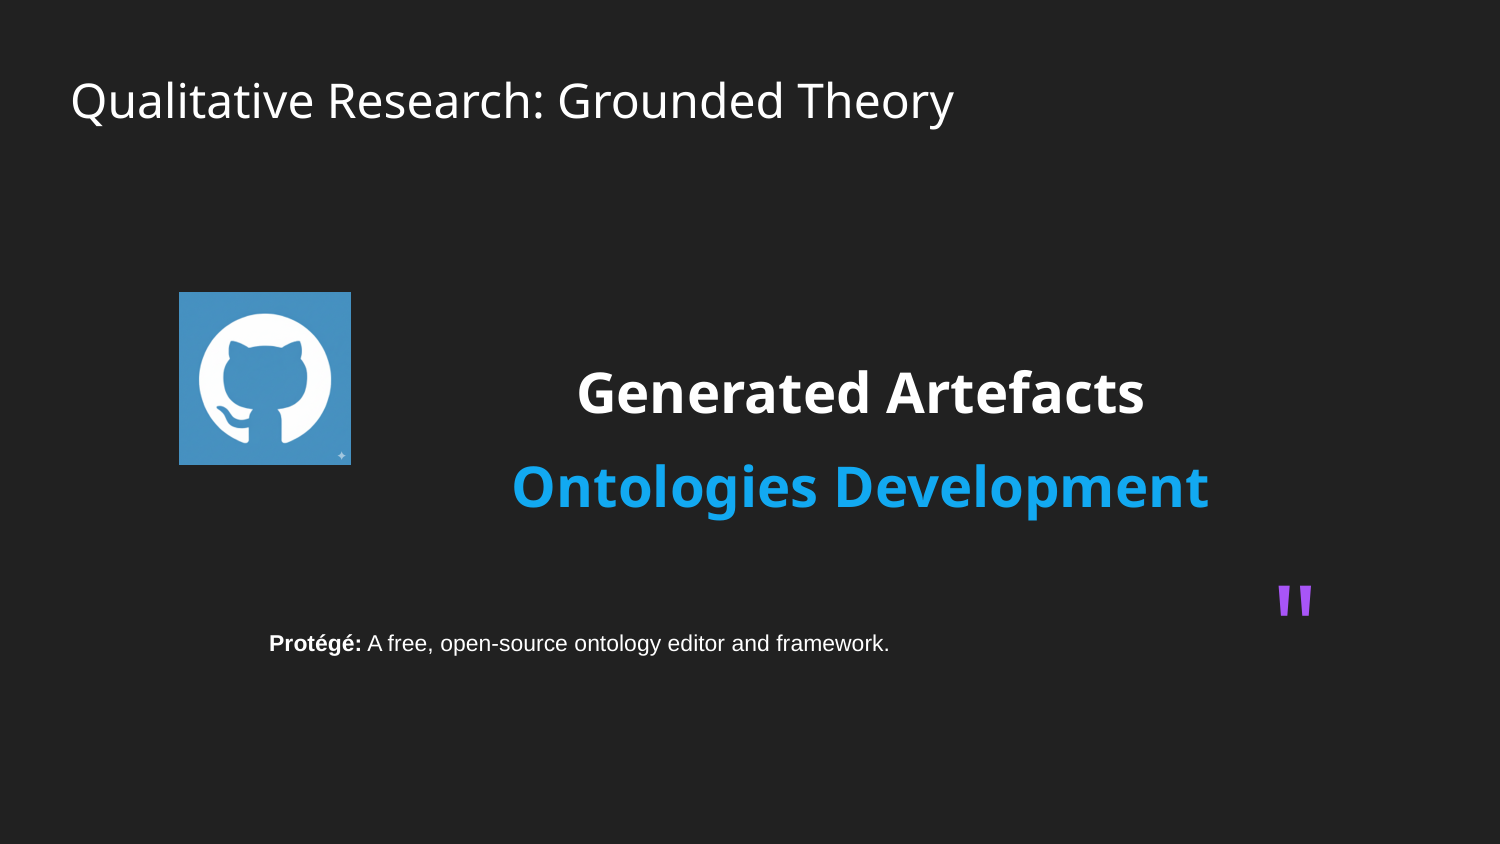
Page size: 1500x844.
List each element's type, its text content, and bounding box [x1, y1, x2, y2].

text_box Protégé: A free, open-source ontology editor and framework. [254, 613, 1358, 699]
text_box Generated Artefacts Ontologies Development [364, 330, 1358, 519]
text_box Qualitative Research: Grounded Theory [70, 70, 1498, 128]
picture [179, 292, 352, 465]
